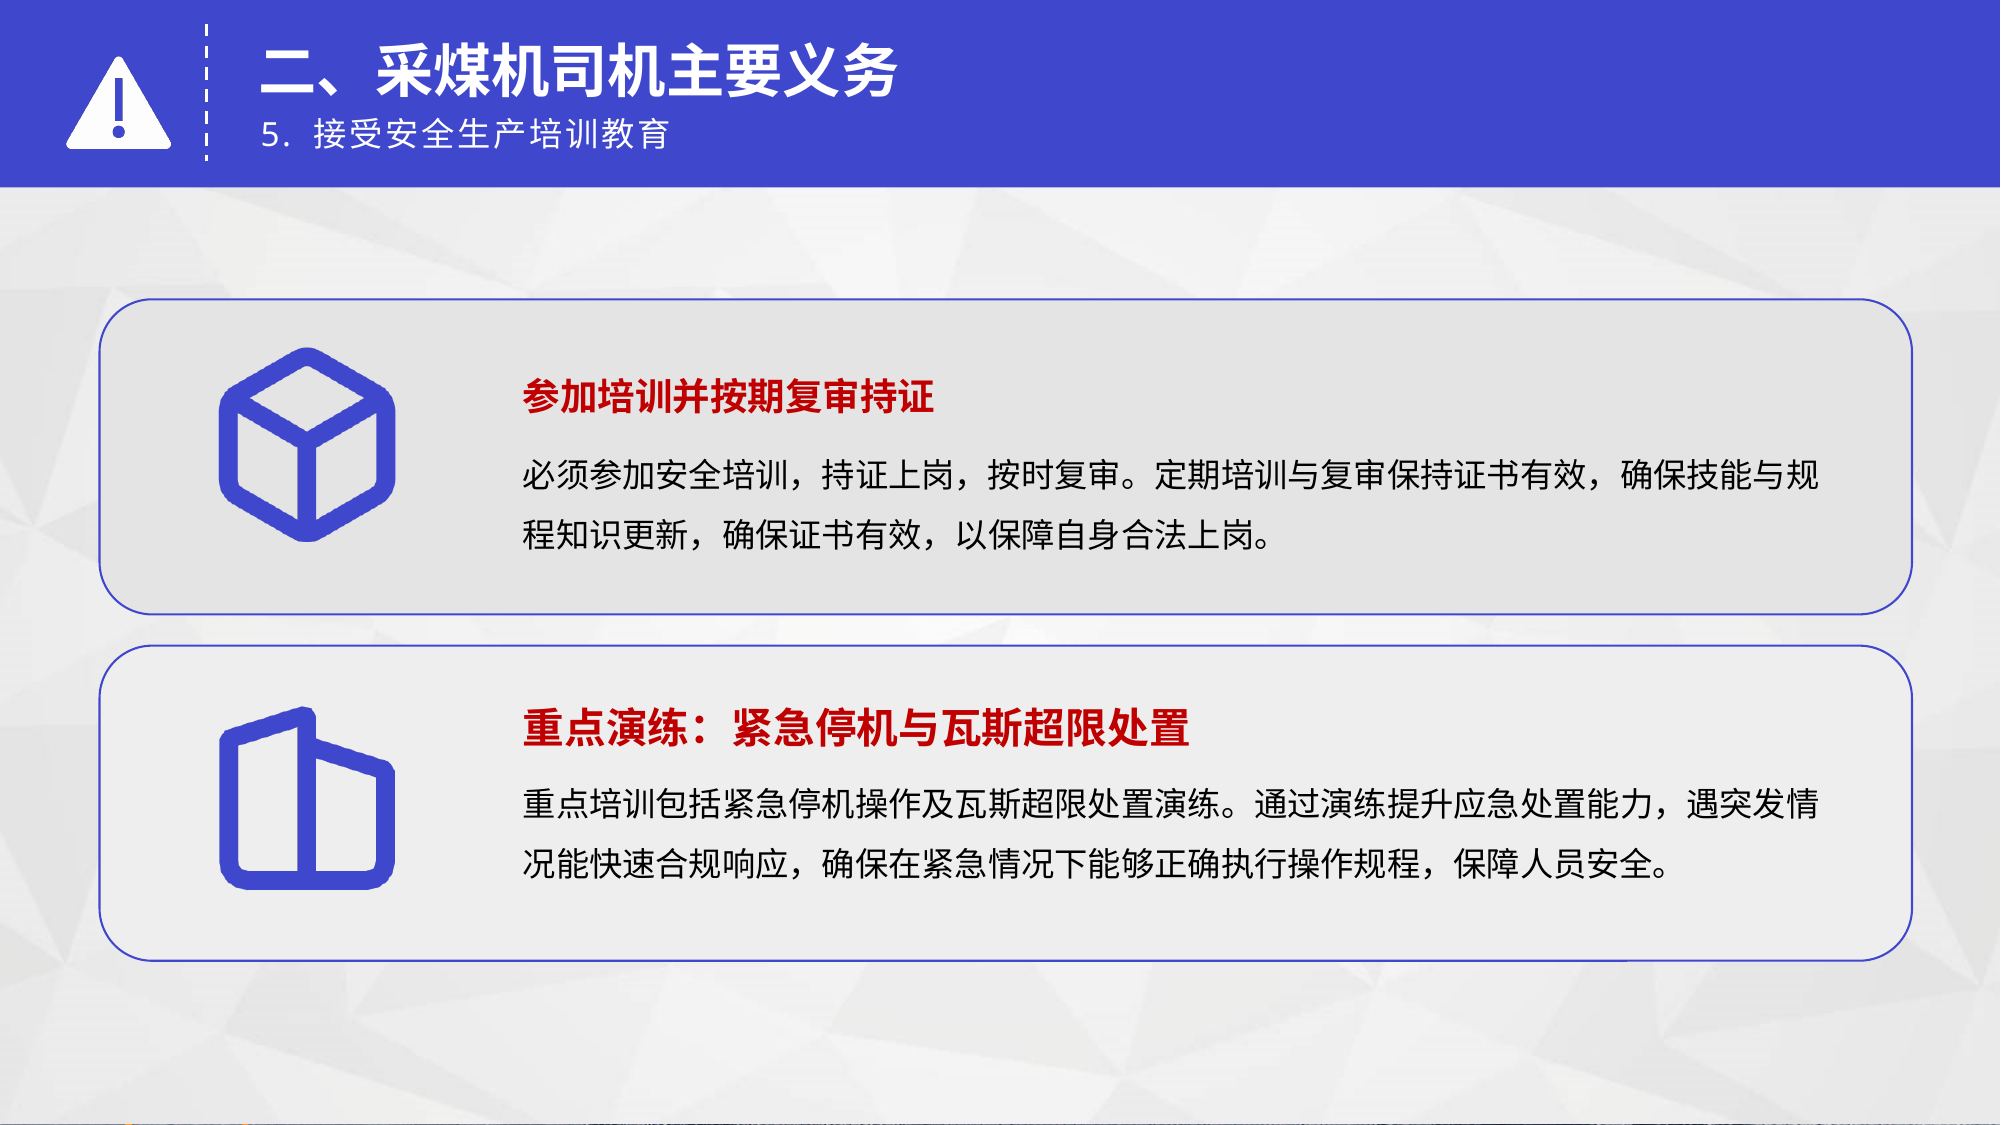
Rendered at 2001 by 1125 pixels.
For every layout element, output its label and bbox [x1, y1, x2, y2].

text_box [540, 251, 1579, 1003]
text_box [1579, 298, 1913, 615]
text_box [1579, 645, 1913, 962]
text_box [98, 298, 540, 615]
text_box [98, 645, 540, 962]
picture [0, 0, 2000, 1125]
